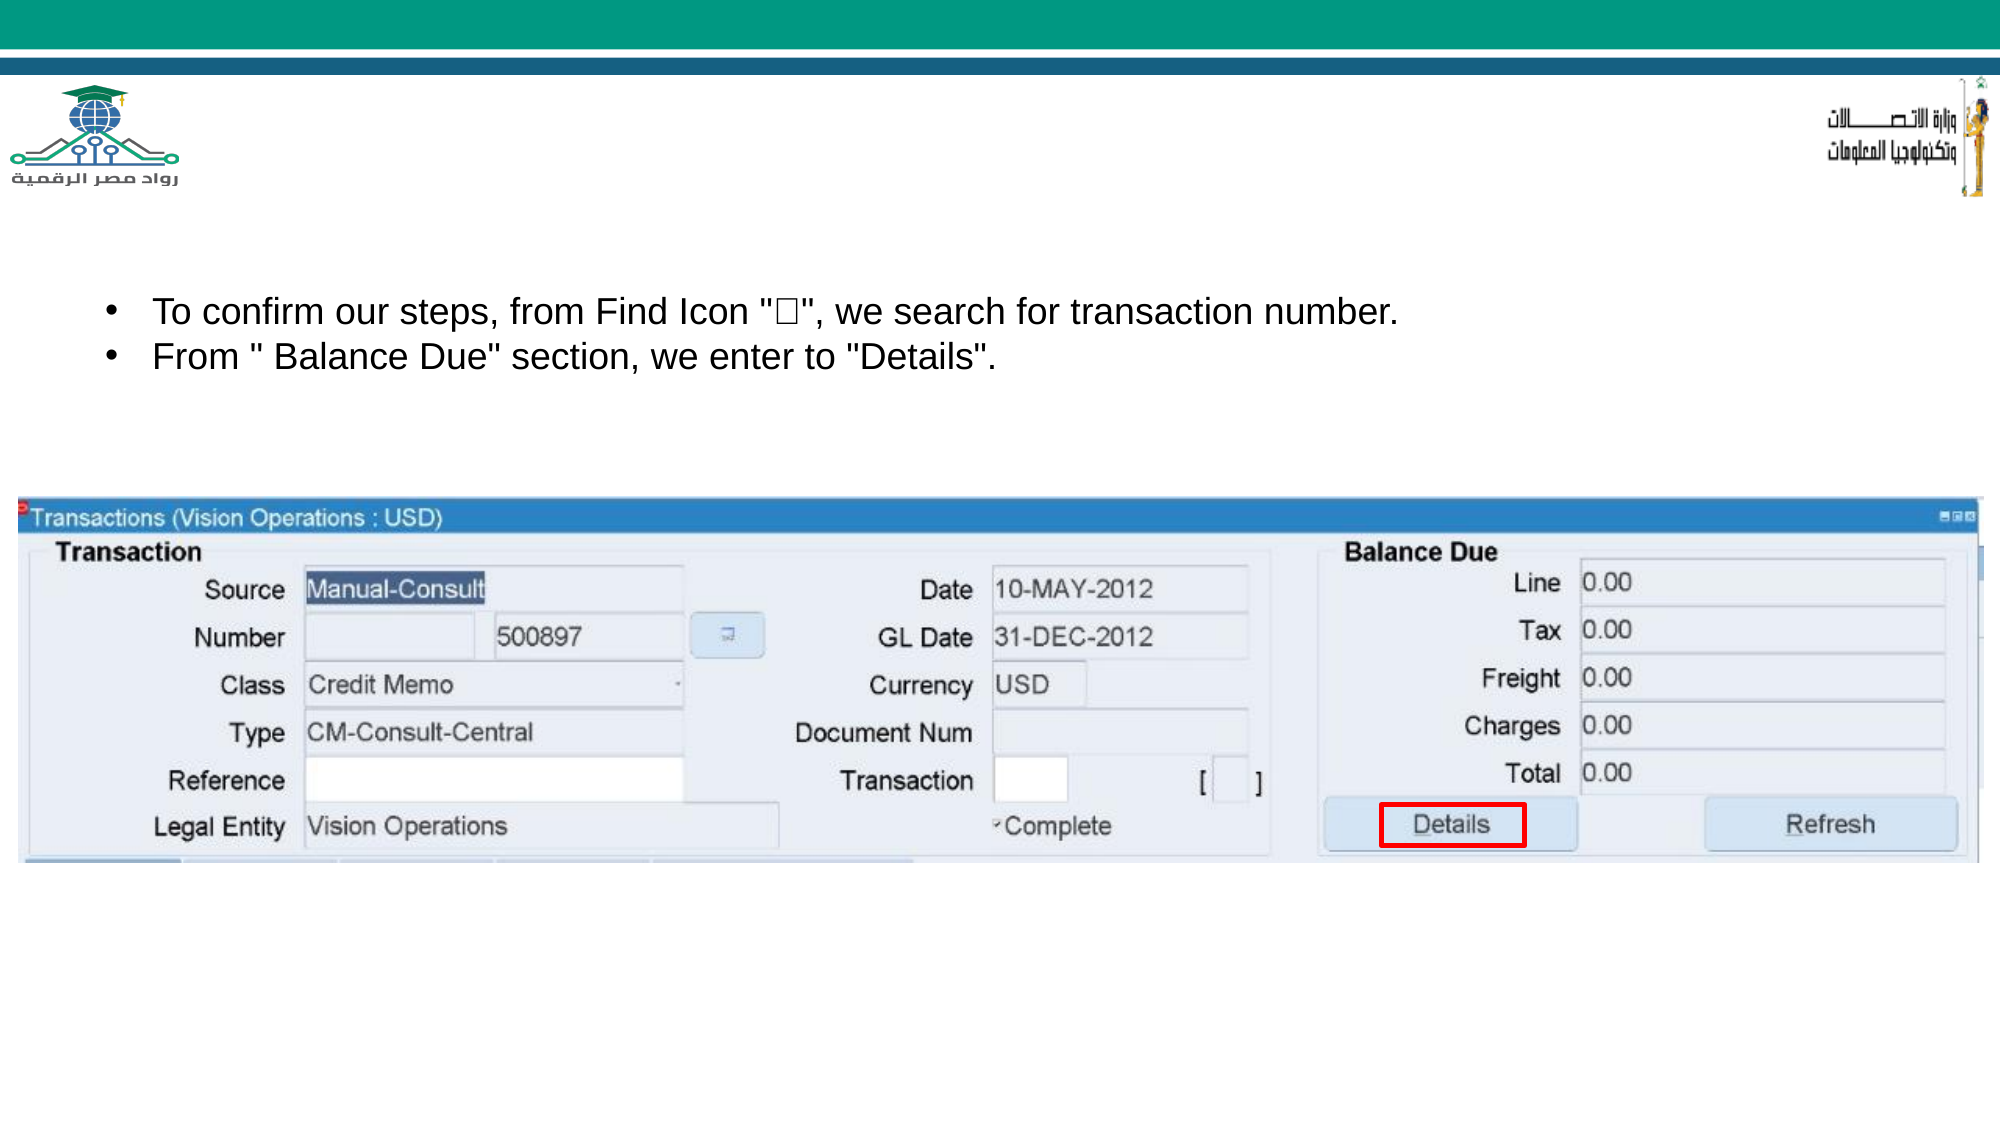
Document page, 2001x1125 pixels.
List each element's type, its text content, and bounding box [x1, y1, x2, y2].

picture [18, 496, 1984, 864]
text_box [0, 0, 2000, 51]
text_box To confirm our steps, from Find Icon "🔦", we search for transaction number. From " Balance Due" section, we enter to "Details". [90, 279, 1416, 385]
picture [10, 84, 180, 187]
picture [1815, 57, 2000, 215]
text_box [0, 56, 2000, 77]
